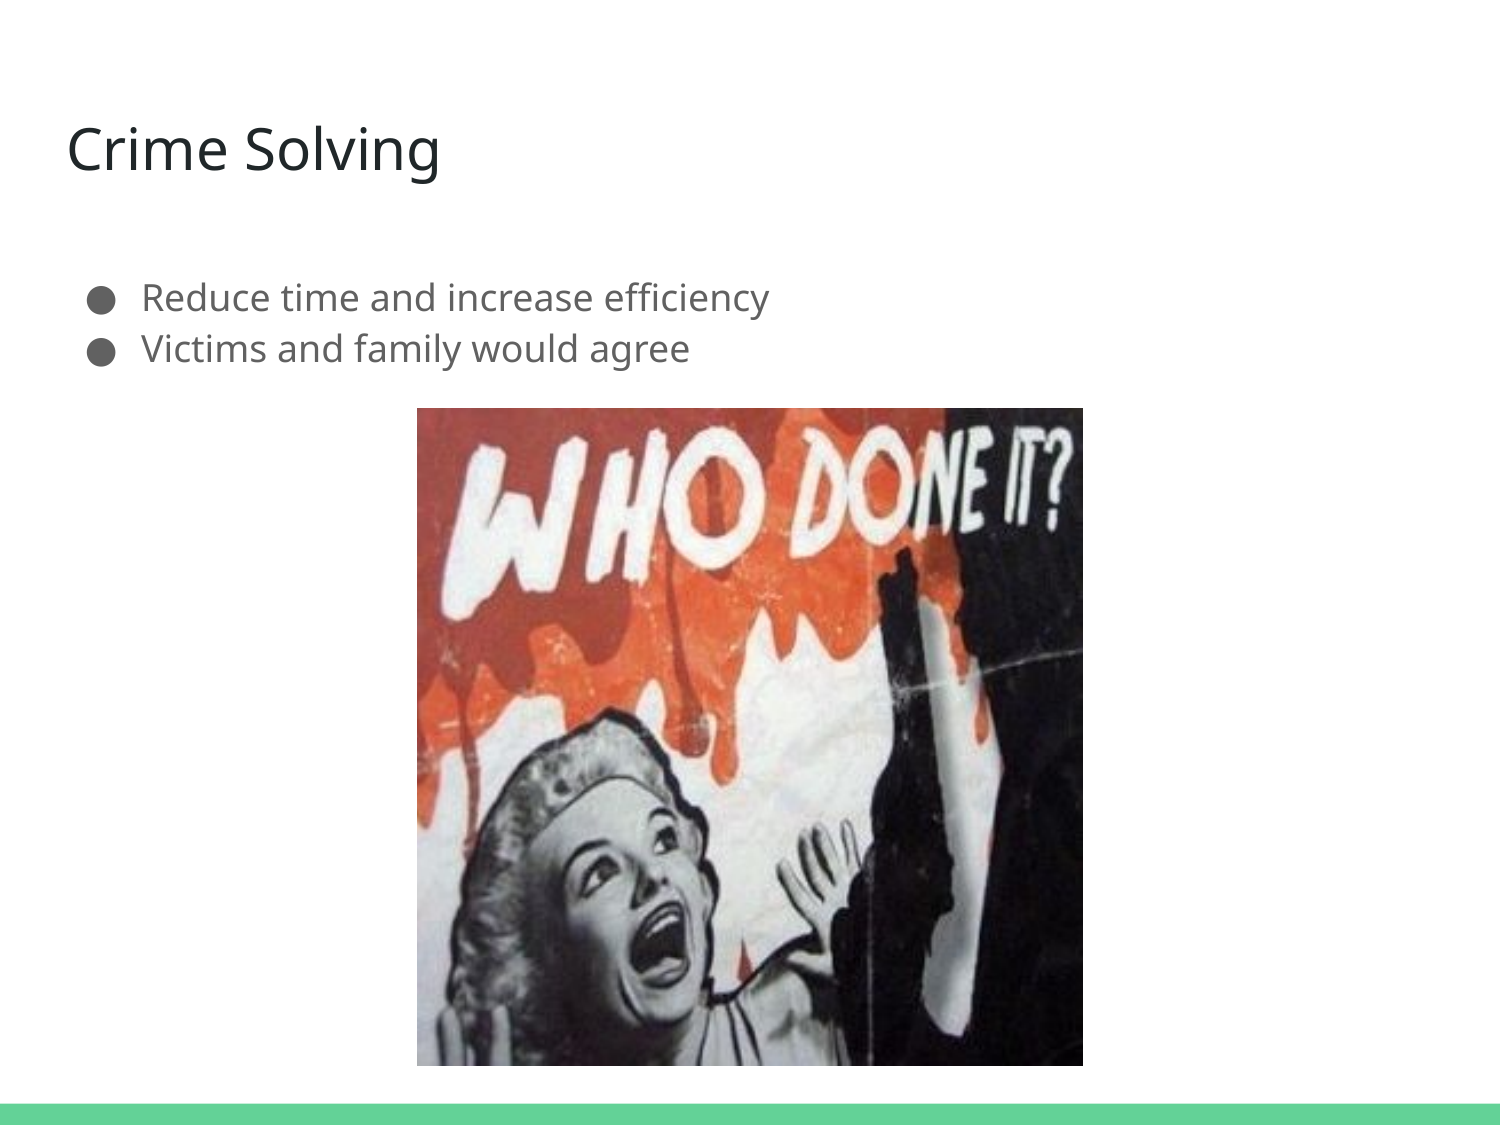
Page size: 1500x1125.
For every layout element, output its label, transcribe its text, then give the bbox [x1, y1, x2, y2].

title Crime Solving [51, 97, 1449, 223]
list Reduce time and increase efficiency Victims and family would agree [51, 252, 1449, 1000]
picture [416, 408, 1084, 1066]
